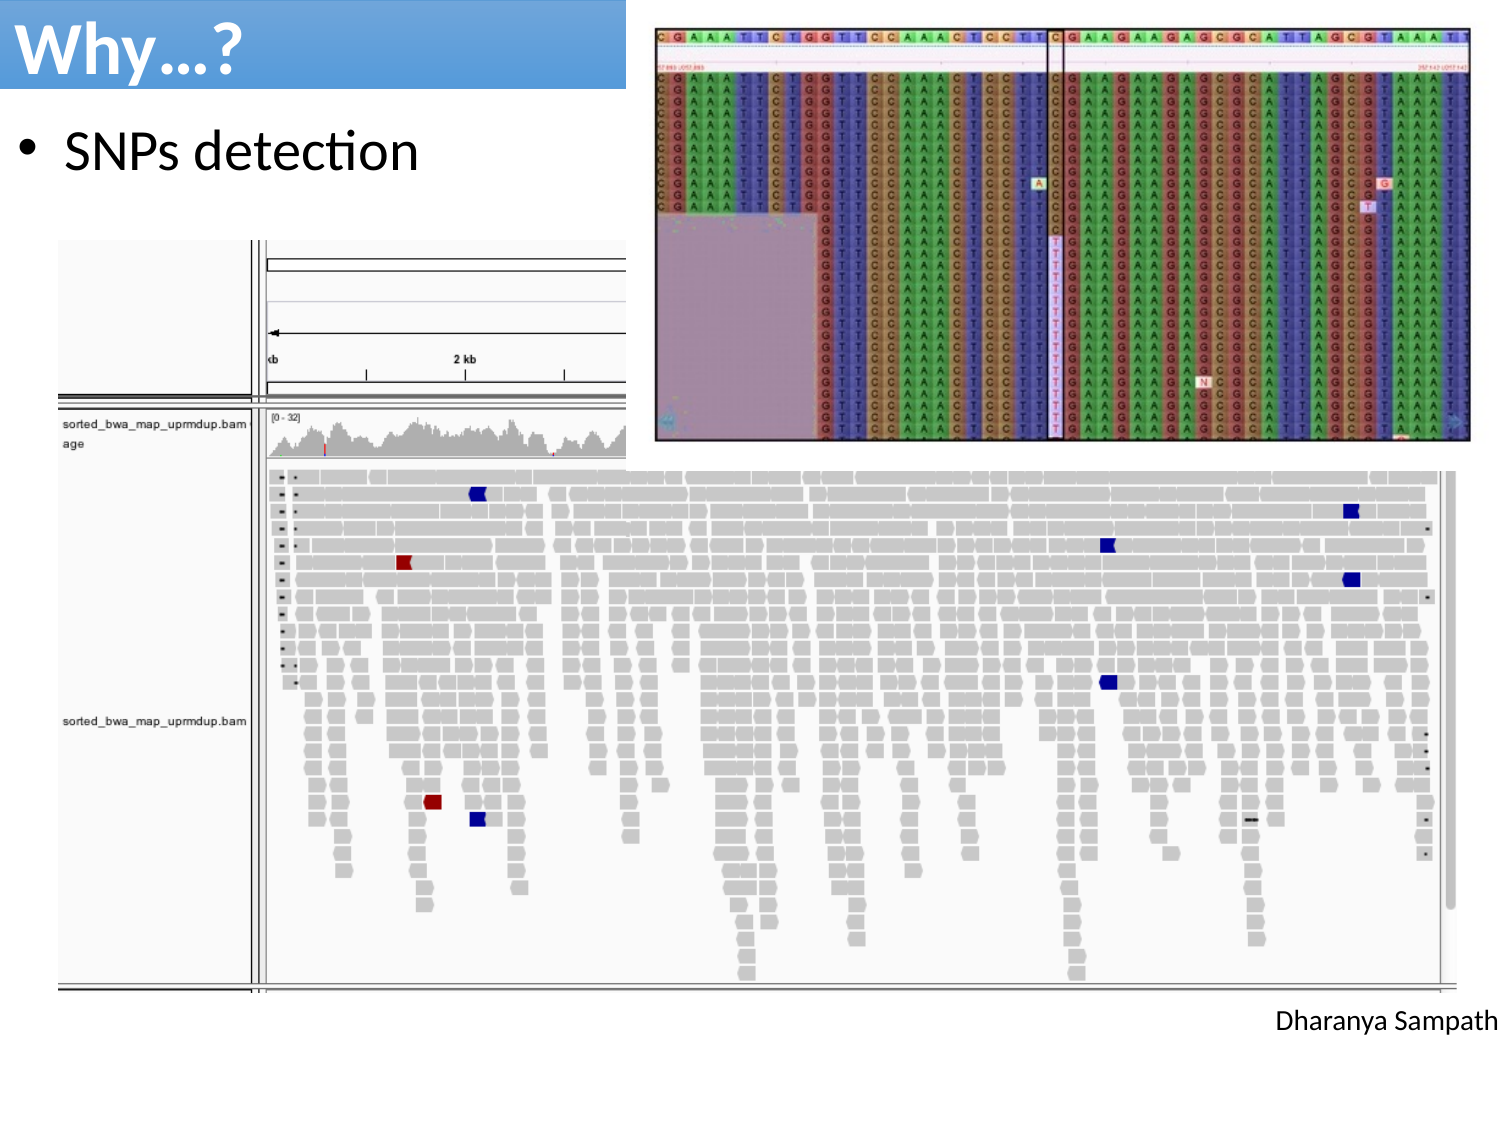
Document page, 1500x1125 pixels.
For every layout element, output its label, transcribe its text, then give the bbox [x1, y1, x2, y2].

text_box Dharanya Sampath [1260, 993, 1500, 1044]
text_box Why…? [0, 0, 626, 89]
text_box SNPs detection [2, 104, 435, 190]
picture [58, 0, 1500, 993]
